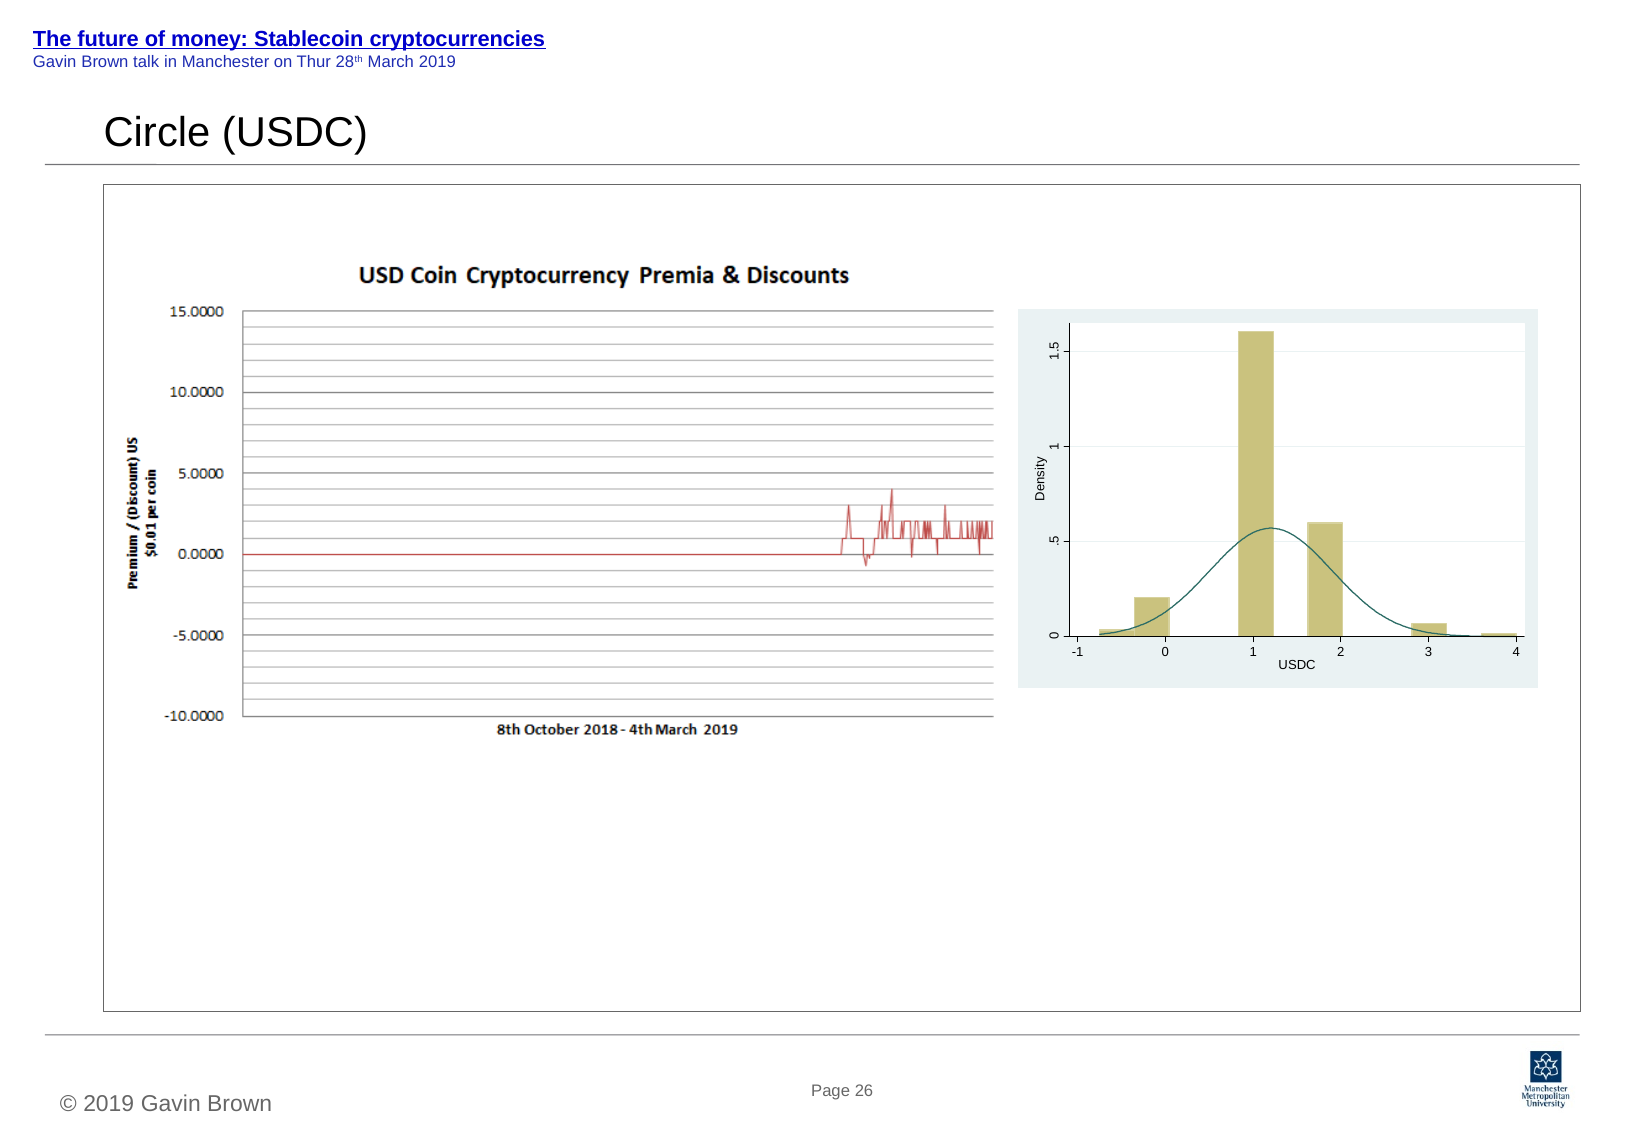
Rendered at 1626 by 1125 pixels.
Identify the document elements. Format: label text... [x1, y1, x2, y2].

picture [115, 255, 1543, 742]
picture [1508, 1041, 1580, 1113]
footer © 2019 Gavin Brown [44, 1081, 494, 1125]
text_box The future of money: Stablecoin cryptocurrencies Gavin Brown talk in Manchester on Thur 28th March 2019 [32, 24, 1510, 79]
text_box [103, 184, 1581, 1012]
title Circle (USDC) [103, 55, 1581, 163]
